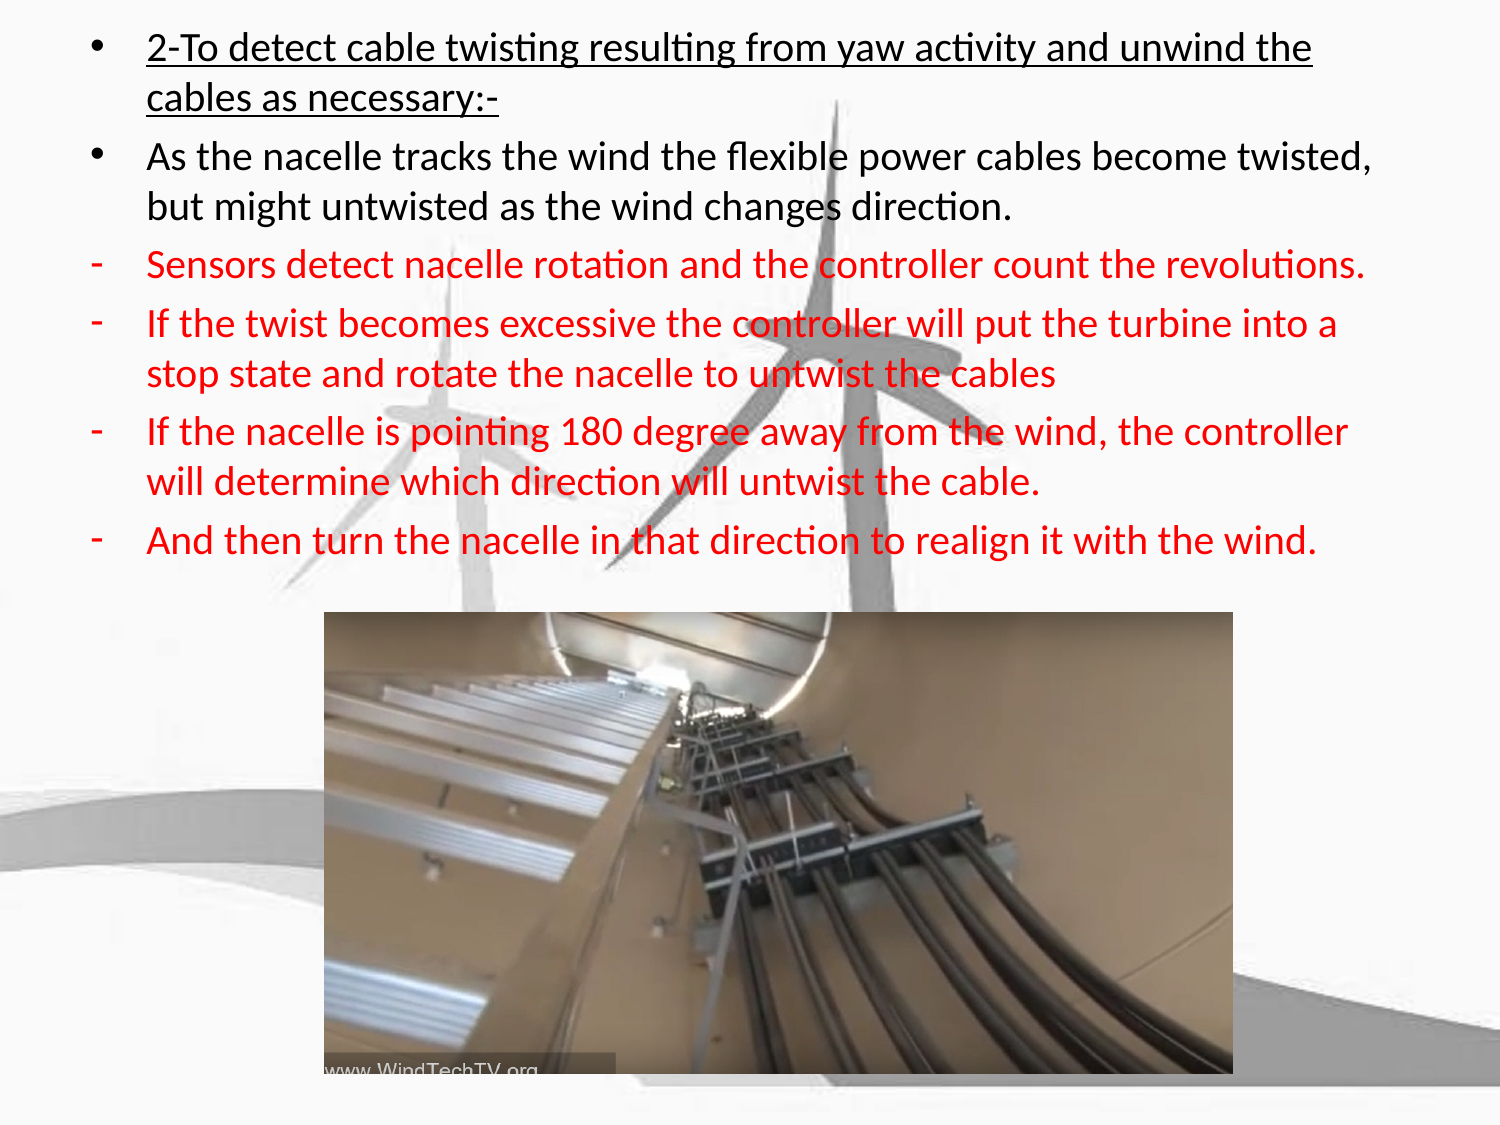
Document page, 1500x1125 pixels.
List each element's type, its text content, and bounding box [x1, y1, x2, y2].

picture [324, 612, 1233, 1074]
list 2-To detect cable twisting resulting from yaw activity and unwind the cables as necessary:- As the nacelle tracks the wind the flexible power cables become twisted, but might untwisted as the wind changes direction. Sensors detect nacelle rotation and the controller count the revolutions. If the twist becomes excessive the controller will put the turbine into a stop state and rotate the nacelle to untwist the cables If the nacelle is pointing 180 degree away from the wind, the controller will determine which direction will untwist the cable. And then turn the nacelle in that direction to realign it with the wind. [75, 12, 1425, 1125]
picture [0, 0, 1500, 1125]
